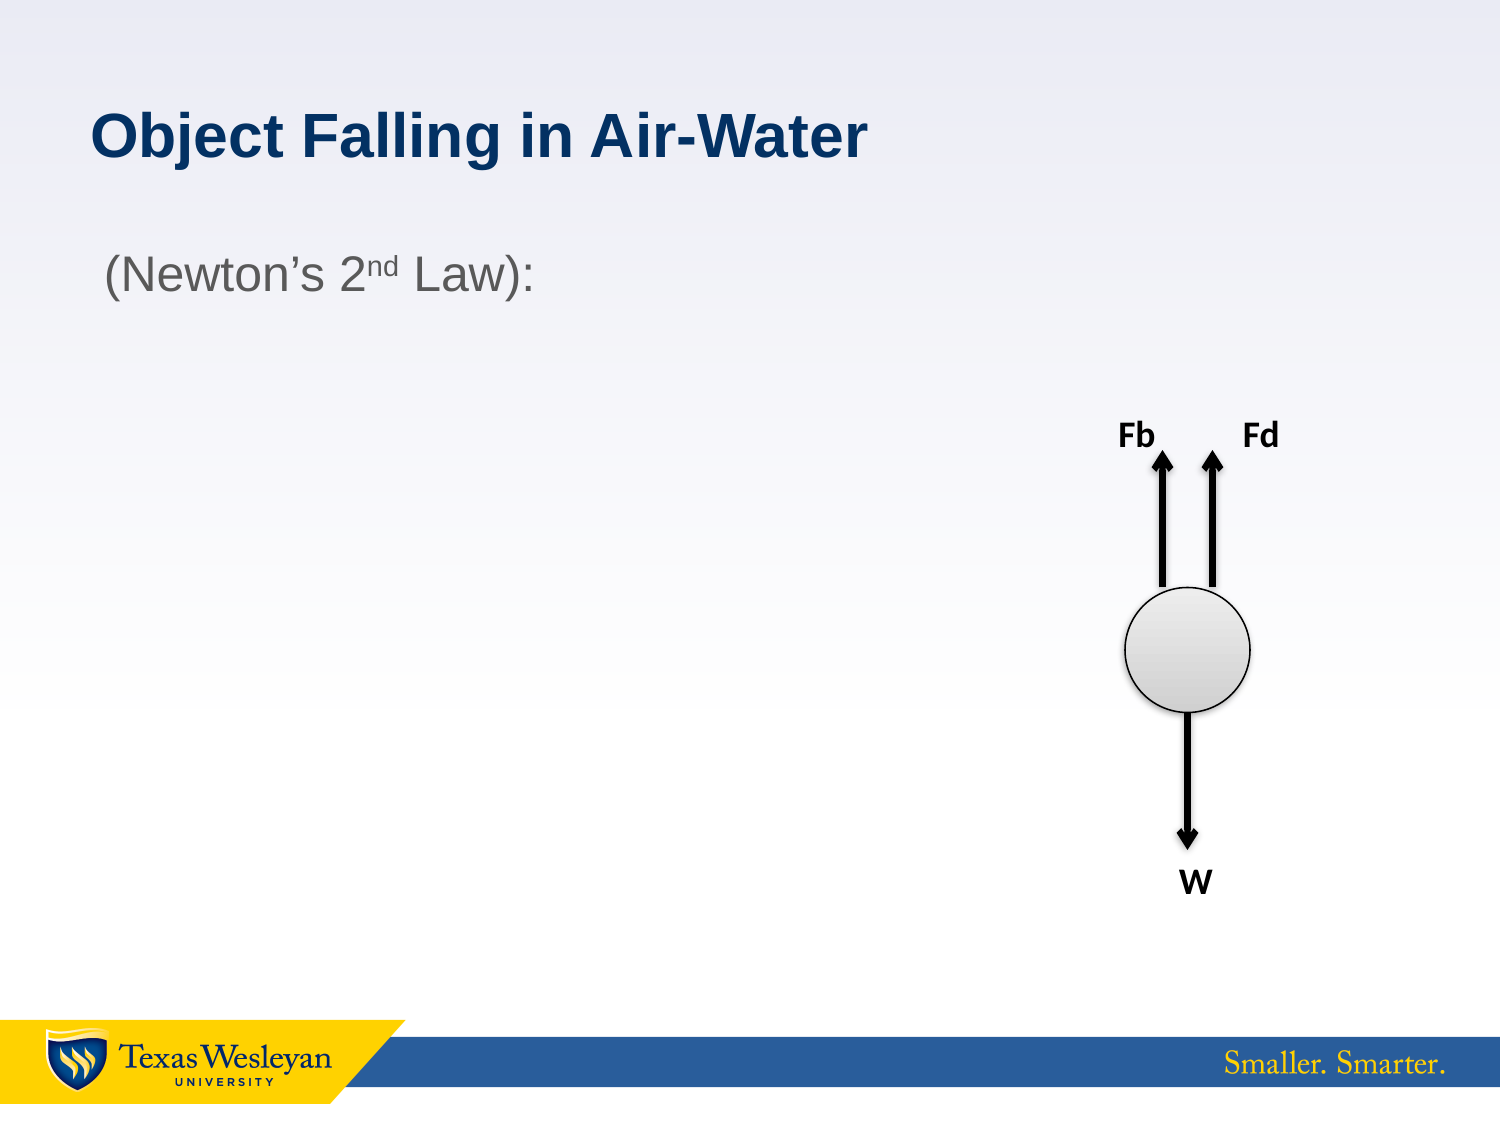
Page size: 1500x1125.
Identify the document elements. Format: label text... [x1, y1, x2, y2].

text_box Fb [1103, 402, 1171, 462]
title Object Falling in Air-Water [75, 52, 1425, 214]
text_box W [1164, 849, 1228, 910]
text_box Fd [1228, 402, 1295, 462]
picture [0, 0, 1500, 1125]
text_box [1124, 586, 1251, 714]
